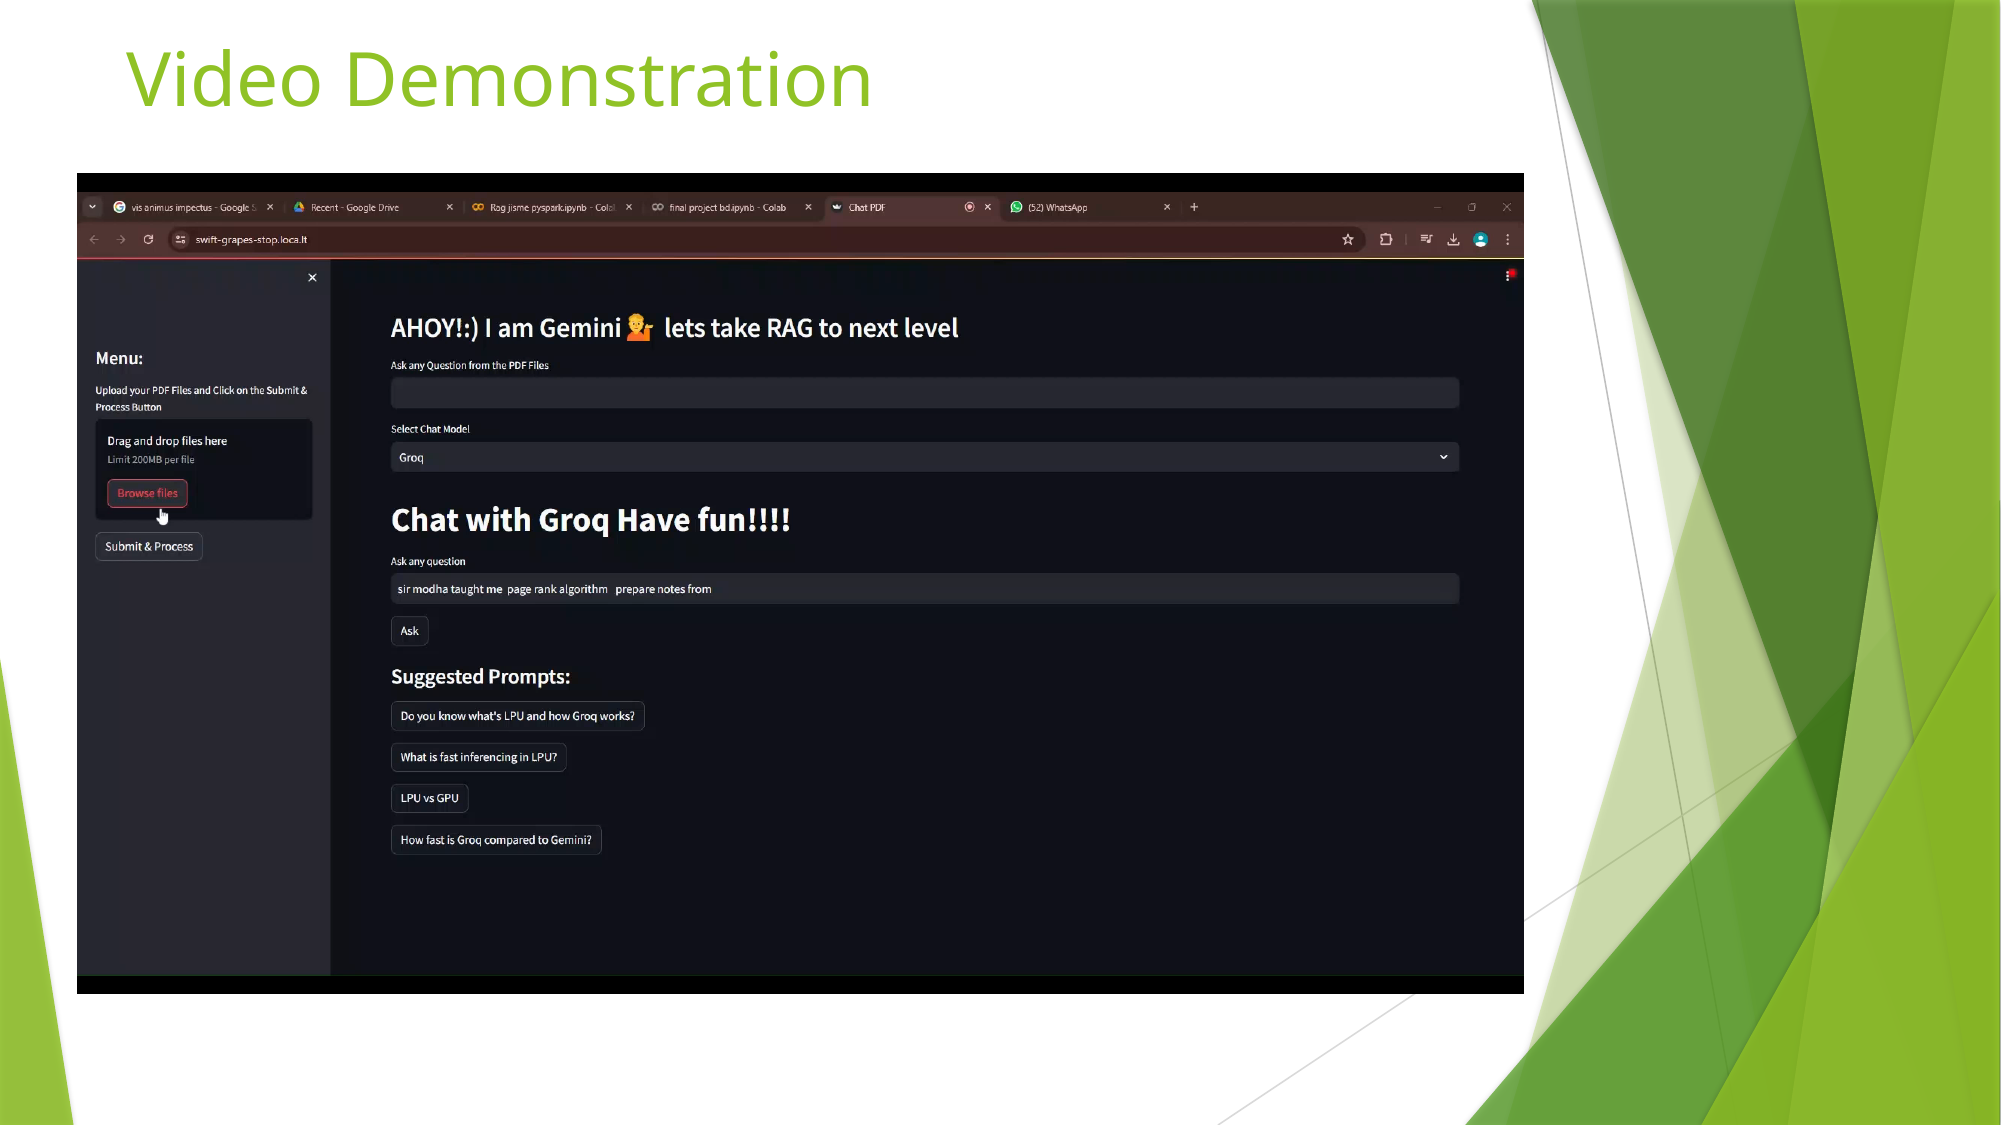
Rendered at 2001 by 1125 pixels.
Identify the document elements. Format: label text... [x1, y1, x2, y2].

title Video Demonstration [111, 24, 1522, 172]
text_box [76, 172, 1525, 995]
